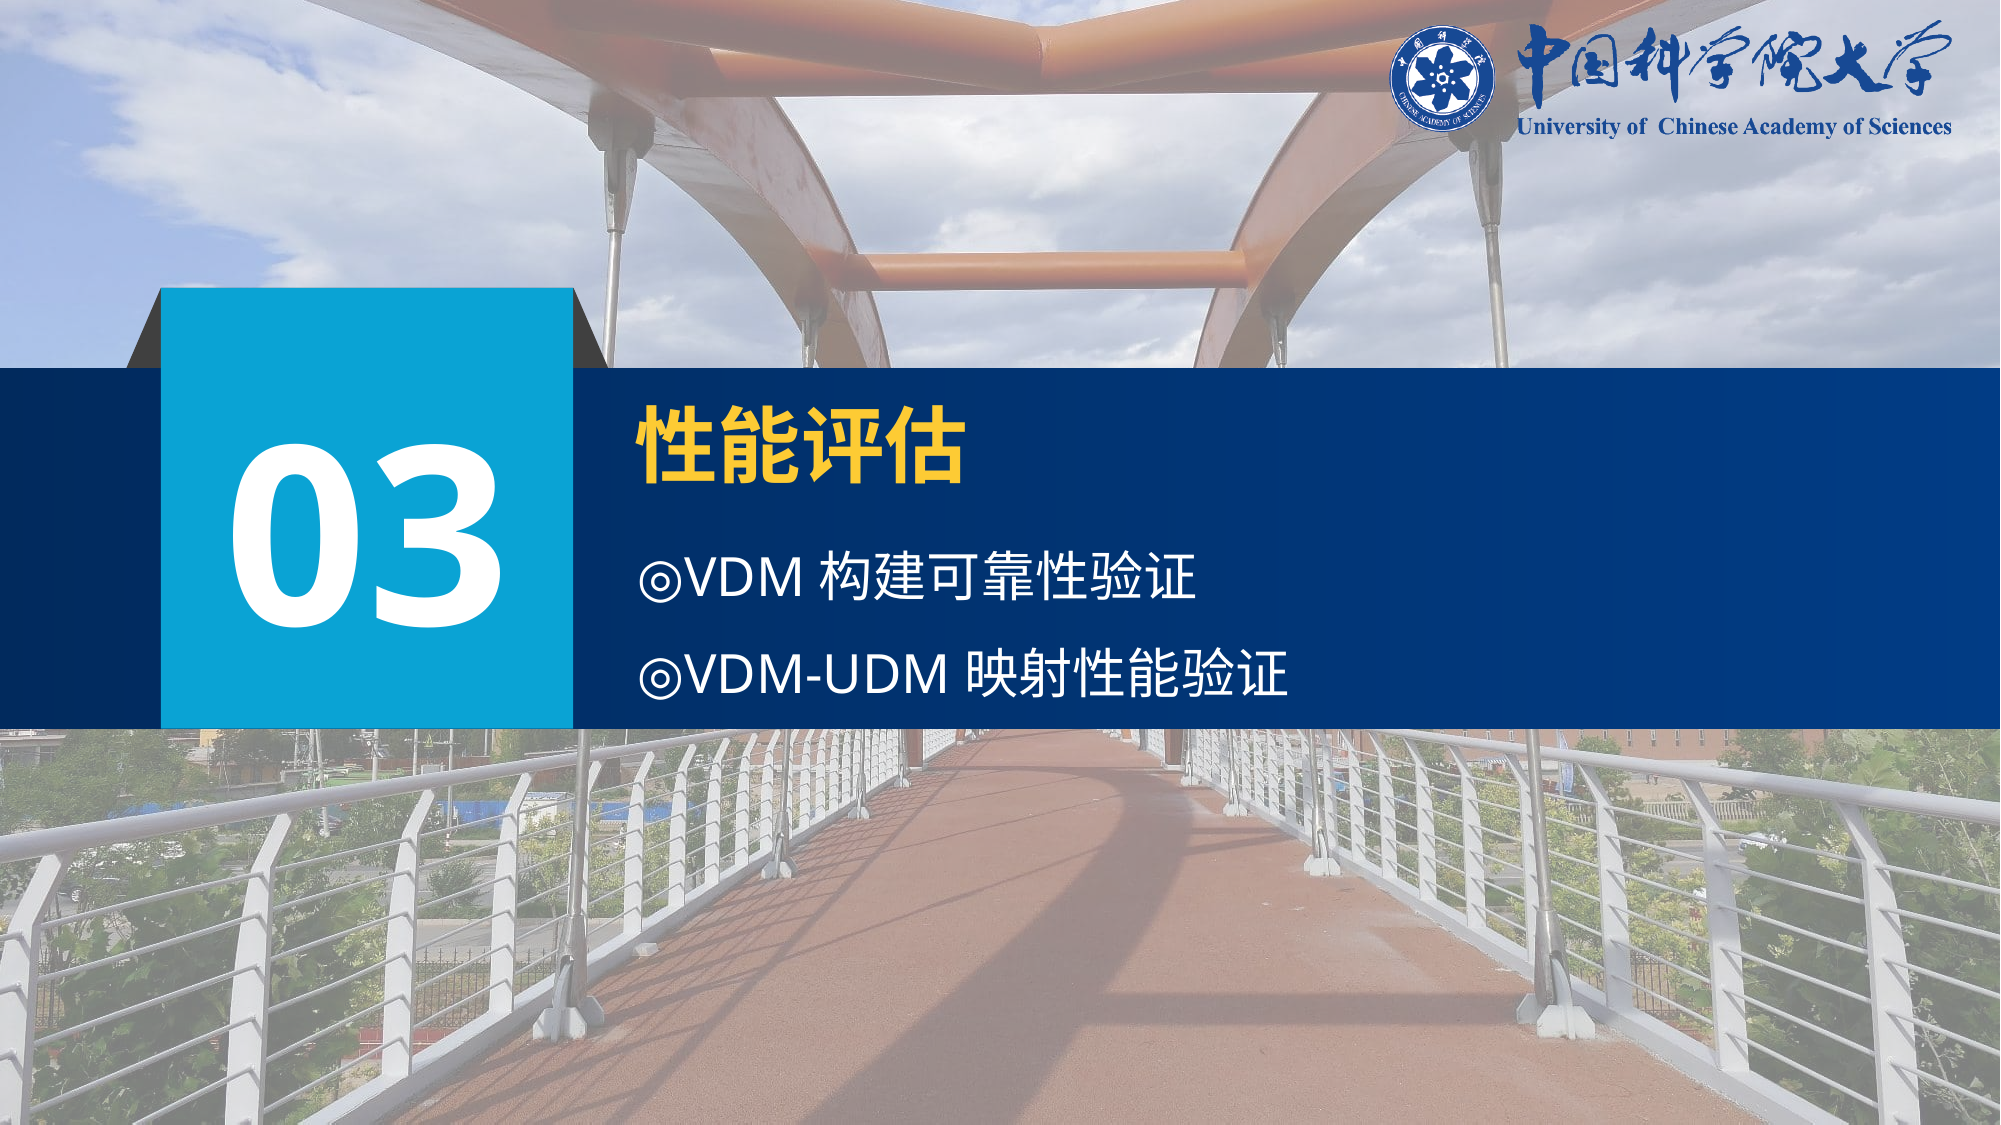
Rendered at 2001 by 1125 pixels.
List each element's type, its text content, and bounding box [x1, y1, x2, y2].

text_box [160, 287, 574, 729]
text_box [574, 288, 609, 368]
text_box [0, 368, 160, 729]
text_box 03 [209, 368, 526, 683]
text_box [574, 368, 2000, 729]
picture [1389, 20, 1952, 139]
text_box [126, 289, 160, 368]
text_box ◎VDM构建可靠性验证 ◎VDM-UDM映射性能验证 [622, 502, 1544, 713]
text_box 性能评估 [619, 385, 1524, 501]
